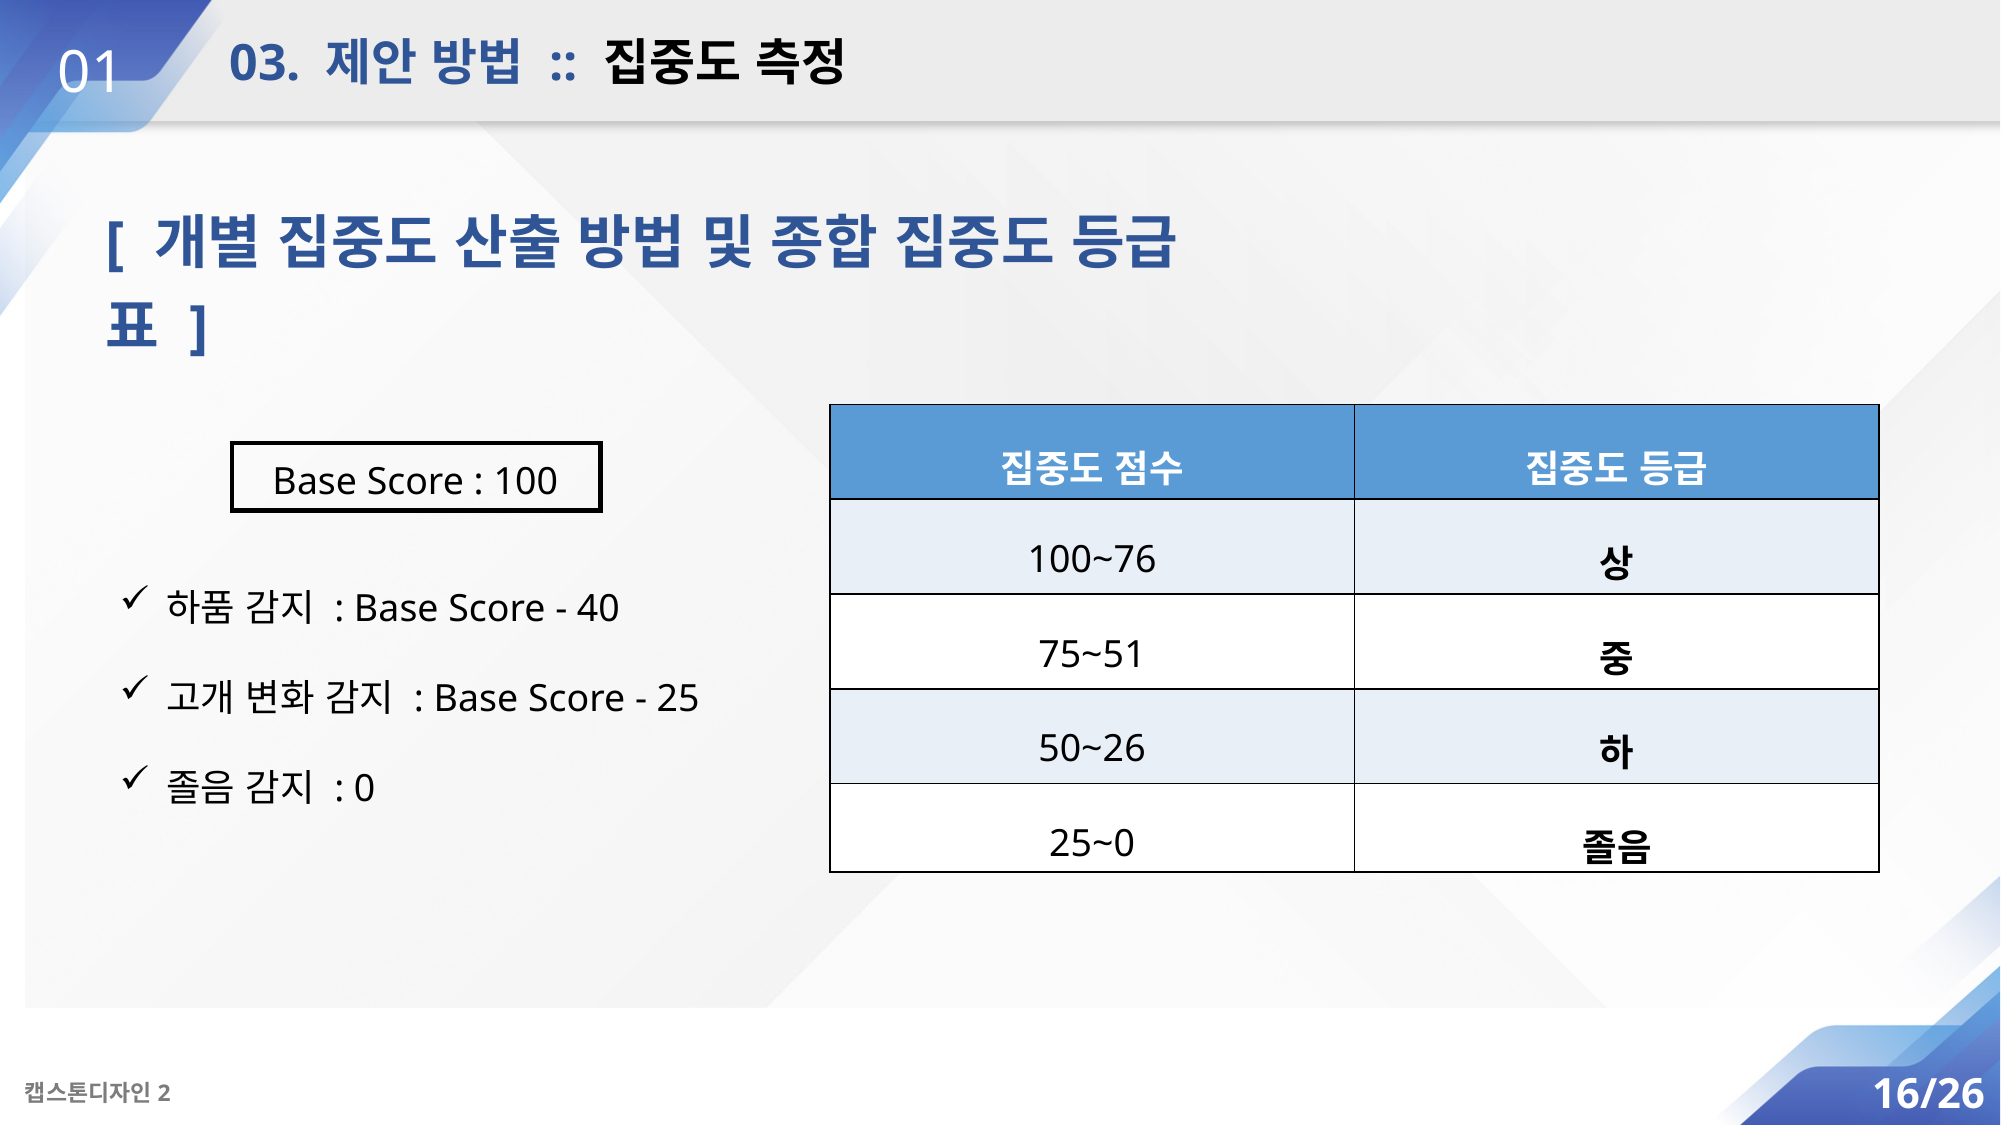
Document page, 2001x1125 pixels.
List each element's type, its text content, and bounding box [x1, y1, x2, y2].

table_cell 상 [1355, 500, 1878, 593]
table_header 집중도 등급 [1355, 405, 1878, 498]
text_box 01 [57, 42, 125, 106]
table_header 집중도 점수 [831, 405, 1354, 498]
text_box [ 개별 집중도 산출 방법 및 종합 집중도 등급 표 ] [91, 183, 1283, 367]
text_box 하품 감지 : Base Score - 40 고개 변화 감지 : Base Score - 25 졸음 감지 : 0 [104, 531, 728, 816]
text_box 16/26 [1817, 1059, 2000, 1125]
picture [0, 0, 2001, 1125]
text_box 캡스톤디자인2 [9, 1071, 551, 1114]
table_cell 50~26 [831, 690, 1354, 783]
text_box [231, 442, 602, 512]
text_box 03. 제안 방법 :: 집중도 측정 [214, 22, 863, 98]
table_cell 100~76 [831, 500, 1354, 593]
text_box Base Score : 100 [257, 404, 627, 510]
table_cell 75~51 [831, 595, 1354, 688]
table_cell 중 [1355, 595, 1878, 688]
table_cell 25~0 [831, 784, 1354, 871]
table_cell 졸음 [1355, 784, 1878, 871]
table_cell 하 [1355, 690, 1878, 783]
